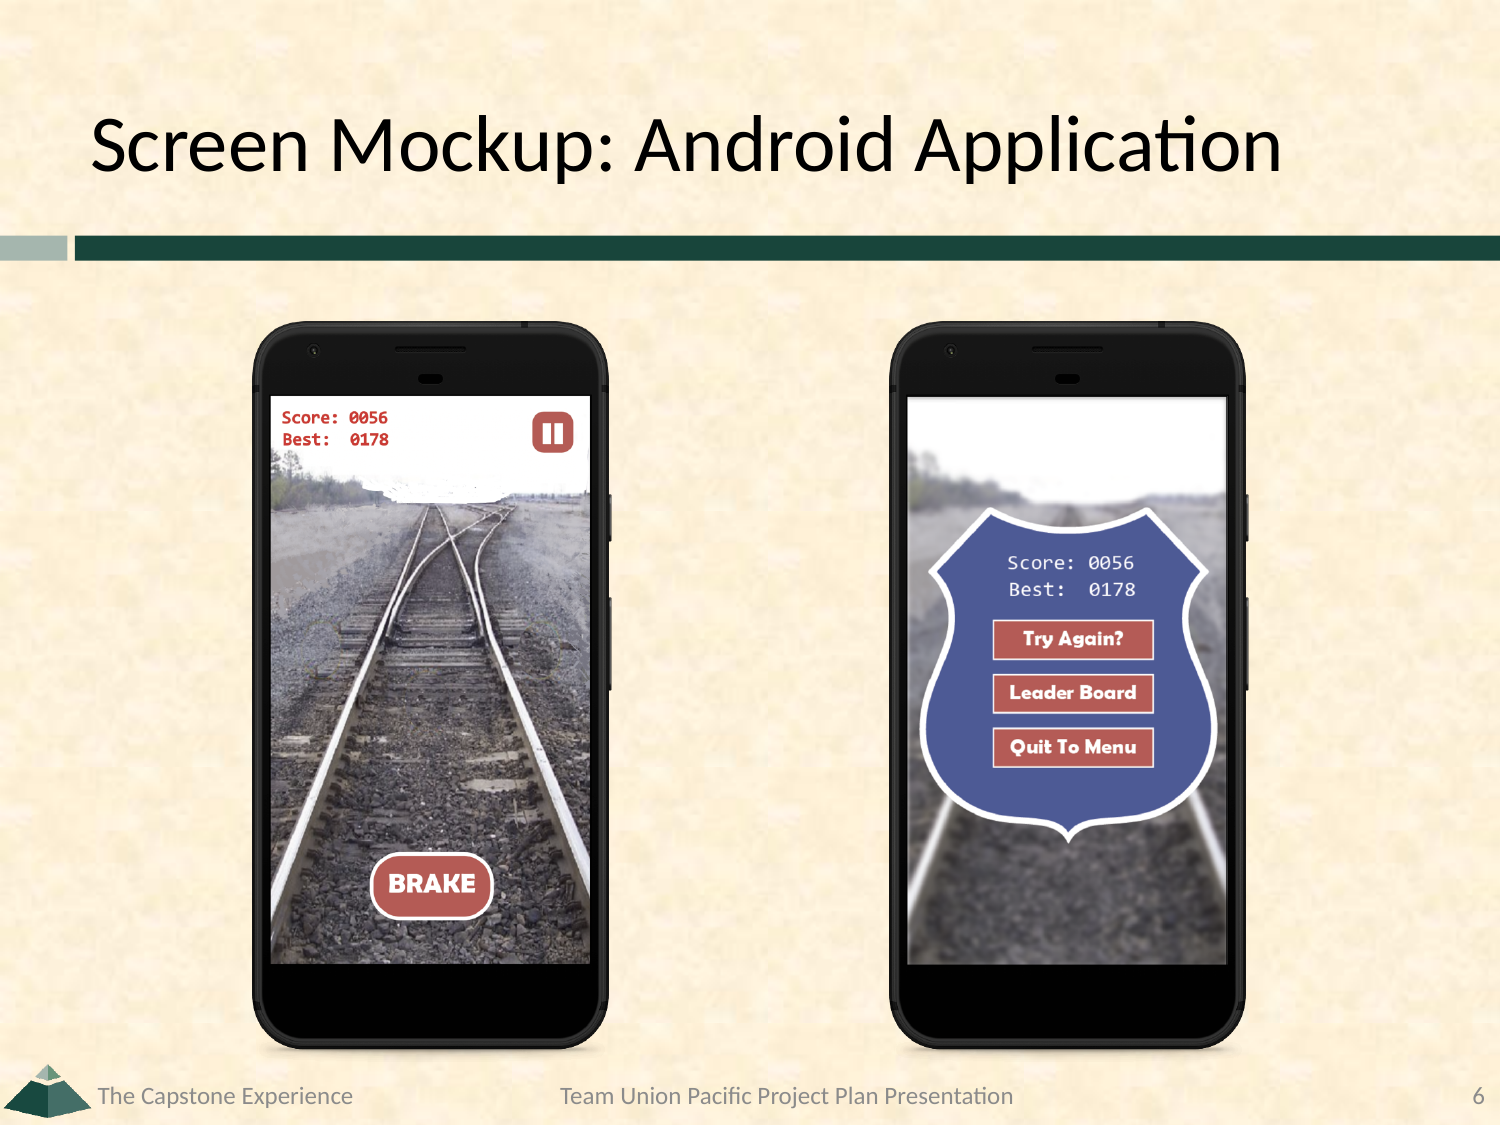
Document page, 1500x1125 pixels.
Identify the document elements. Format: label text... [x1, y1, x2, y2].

picture [0, 0, 1500, 1125]
title Screen Mockup: Android Application [75, 45, 1425, 233]
